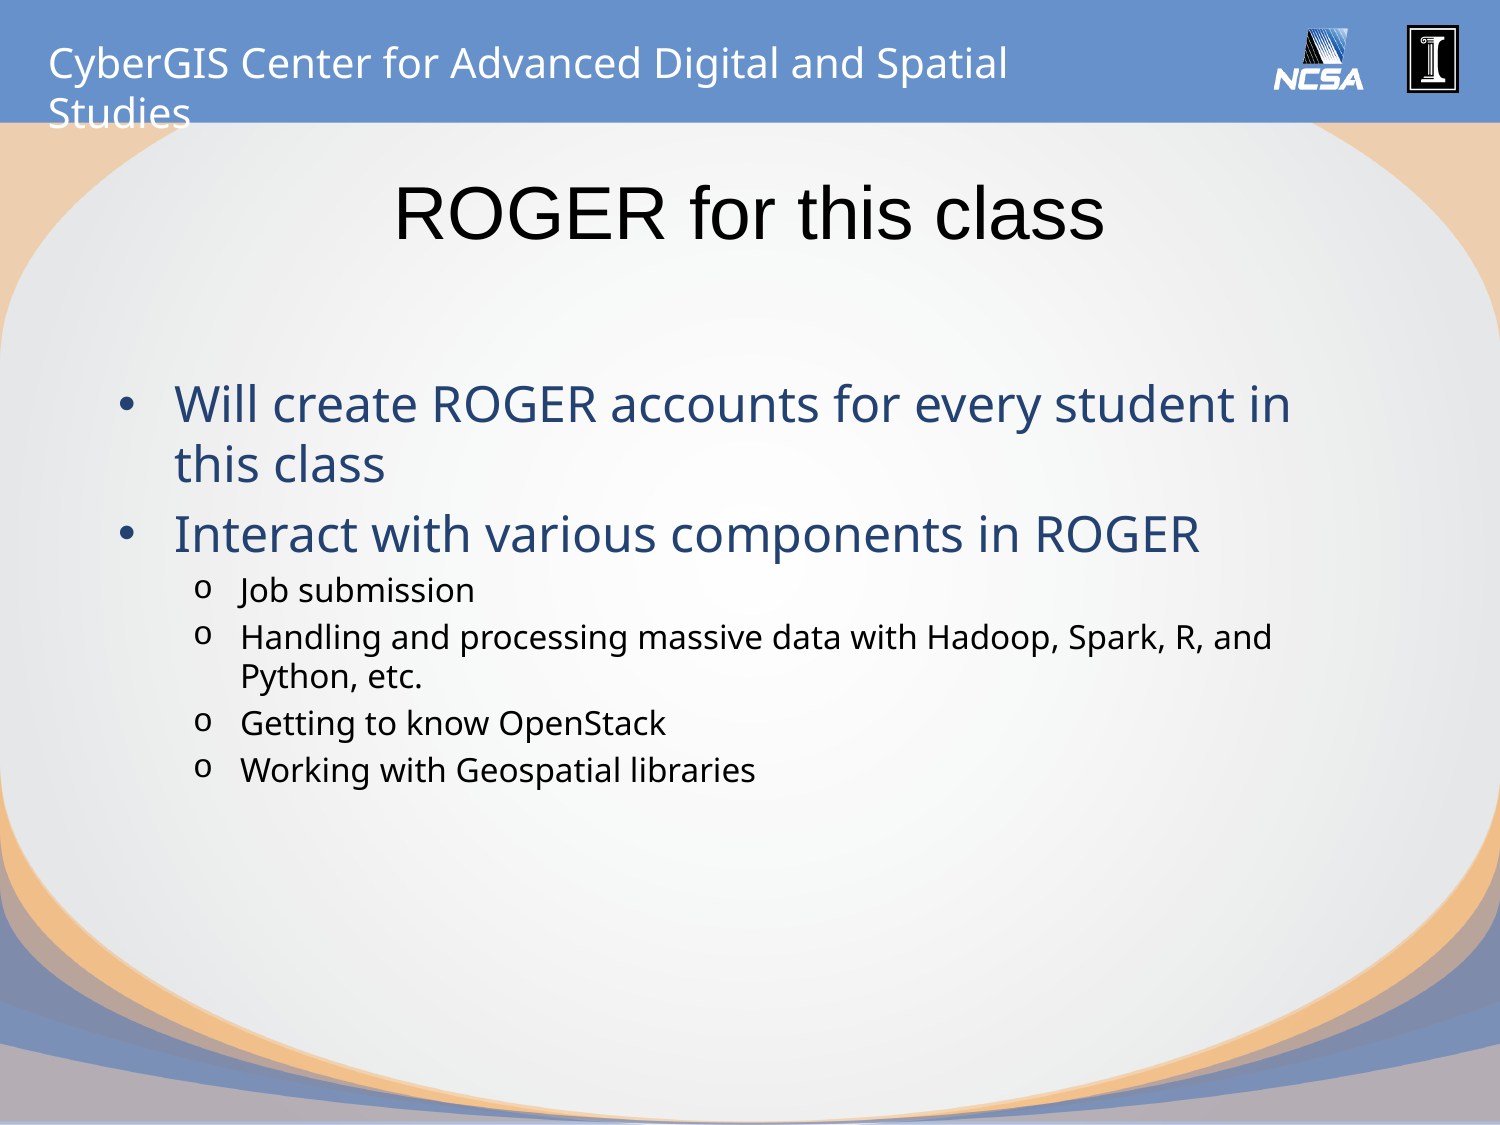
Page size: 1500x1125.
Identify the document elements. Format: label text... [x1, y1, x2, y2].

picture [0, 0, 1500, 1125]
list Will create ROGER accounts for every student in this class Interact with various components in ROGER Job submission Handling and processing massive data with Hadoop, Spark, R, and Python, etc. Getting to know OpenStack Working with Geospatial libraries [103, 365, 1322, 901]
title ROGER for this class [75, 0, 1425, 263]
